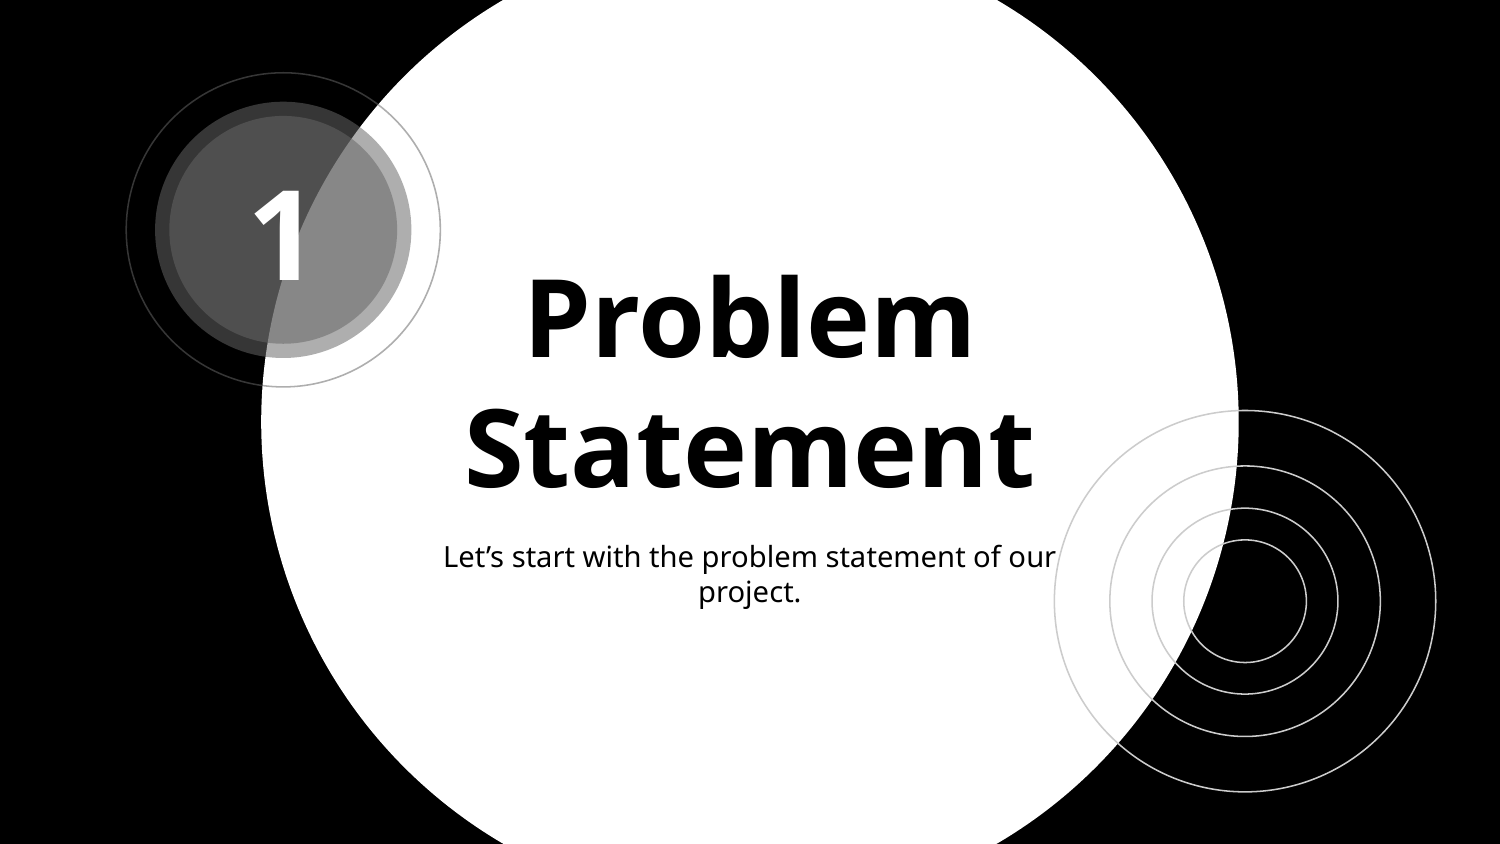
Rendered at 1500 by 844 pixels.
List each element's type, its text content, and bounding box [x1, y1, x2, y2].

text_box 1 [169, 116, 398, 345]
subtitle Let’s start with the problem statement of our project. [421, 523, 1079, 652]
title Problem Statement [421, 366, 1079, 523]
